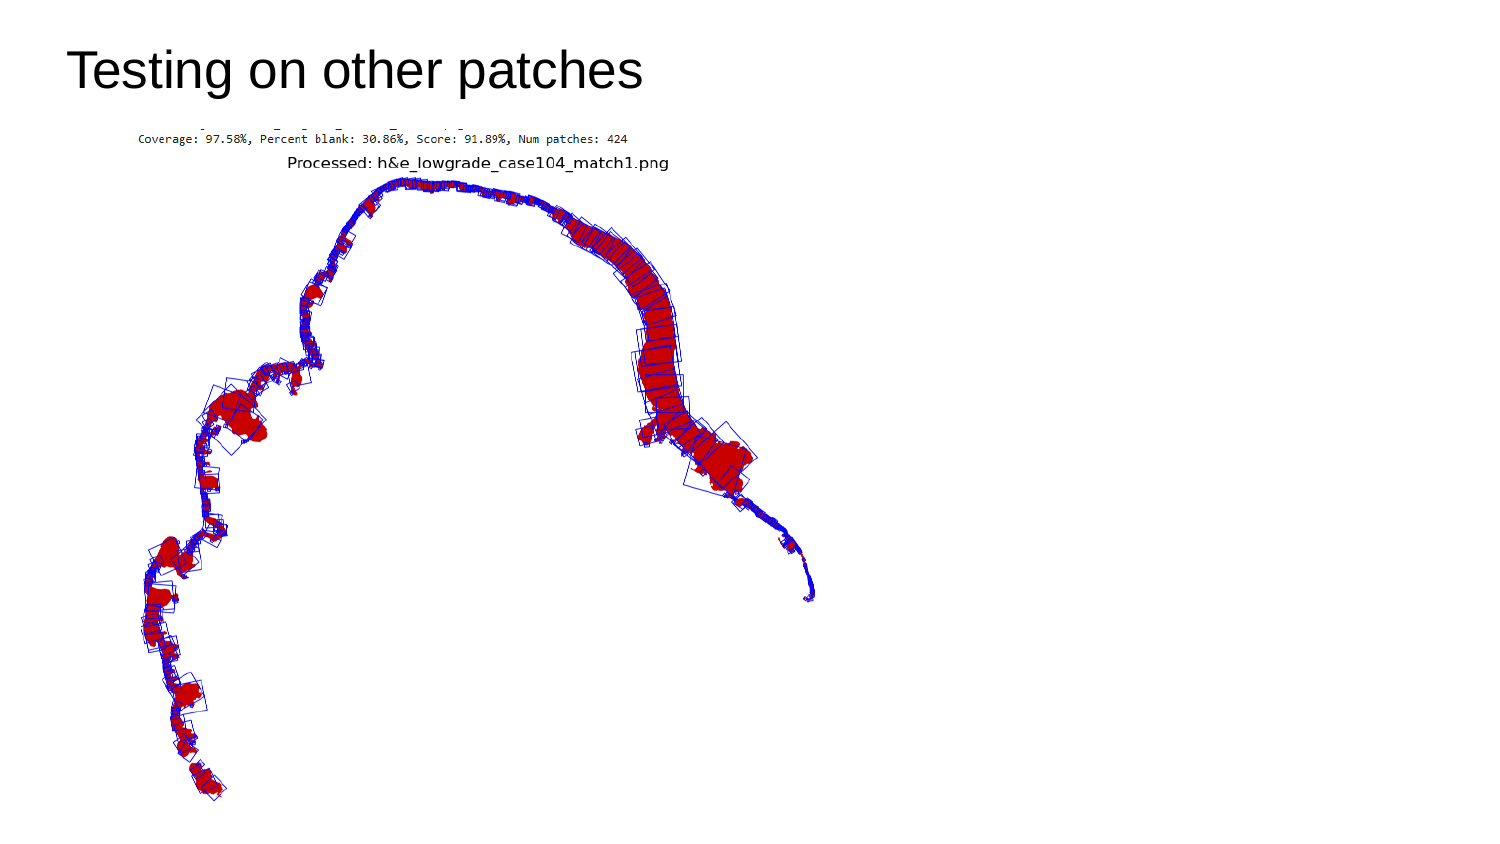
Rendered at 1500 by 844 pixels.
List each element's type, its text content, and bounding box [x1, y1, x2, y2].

picture [103, 129, 827, 810]
title Testing on other patches [51, 20, 1449, 115]
